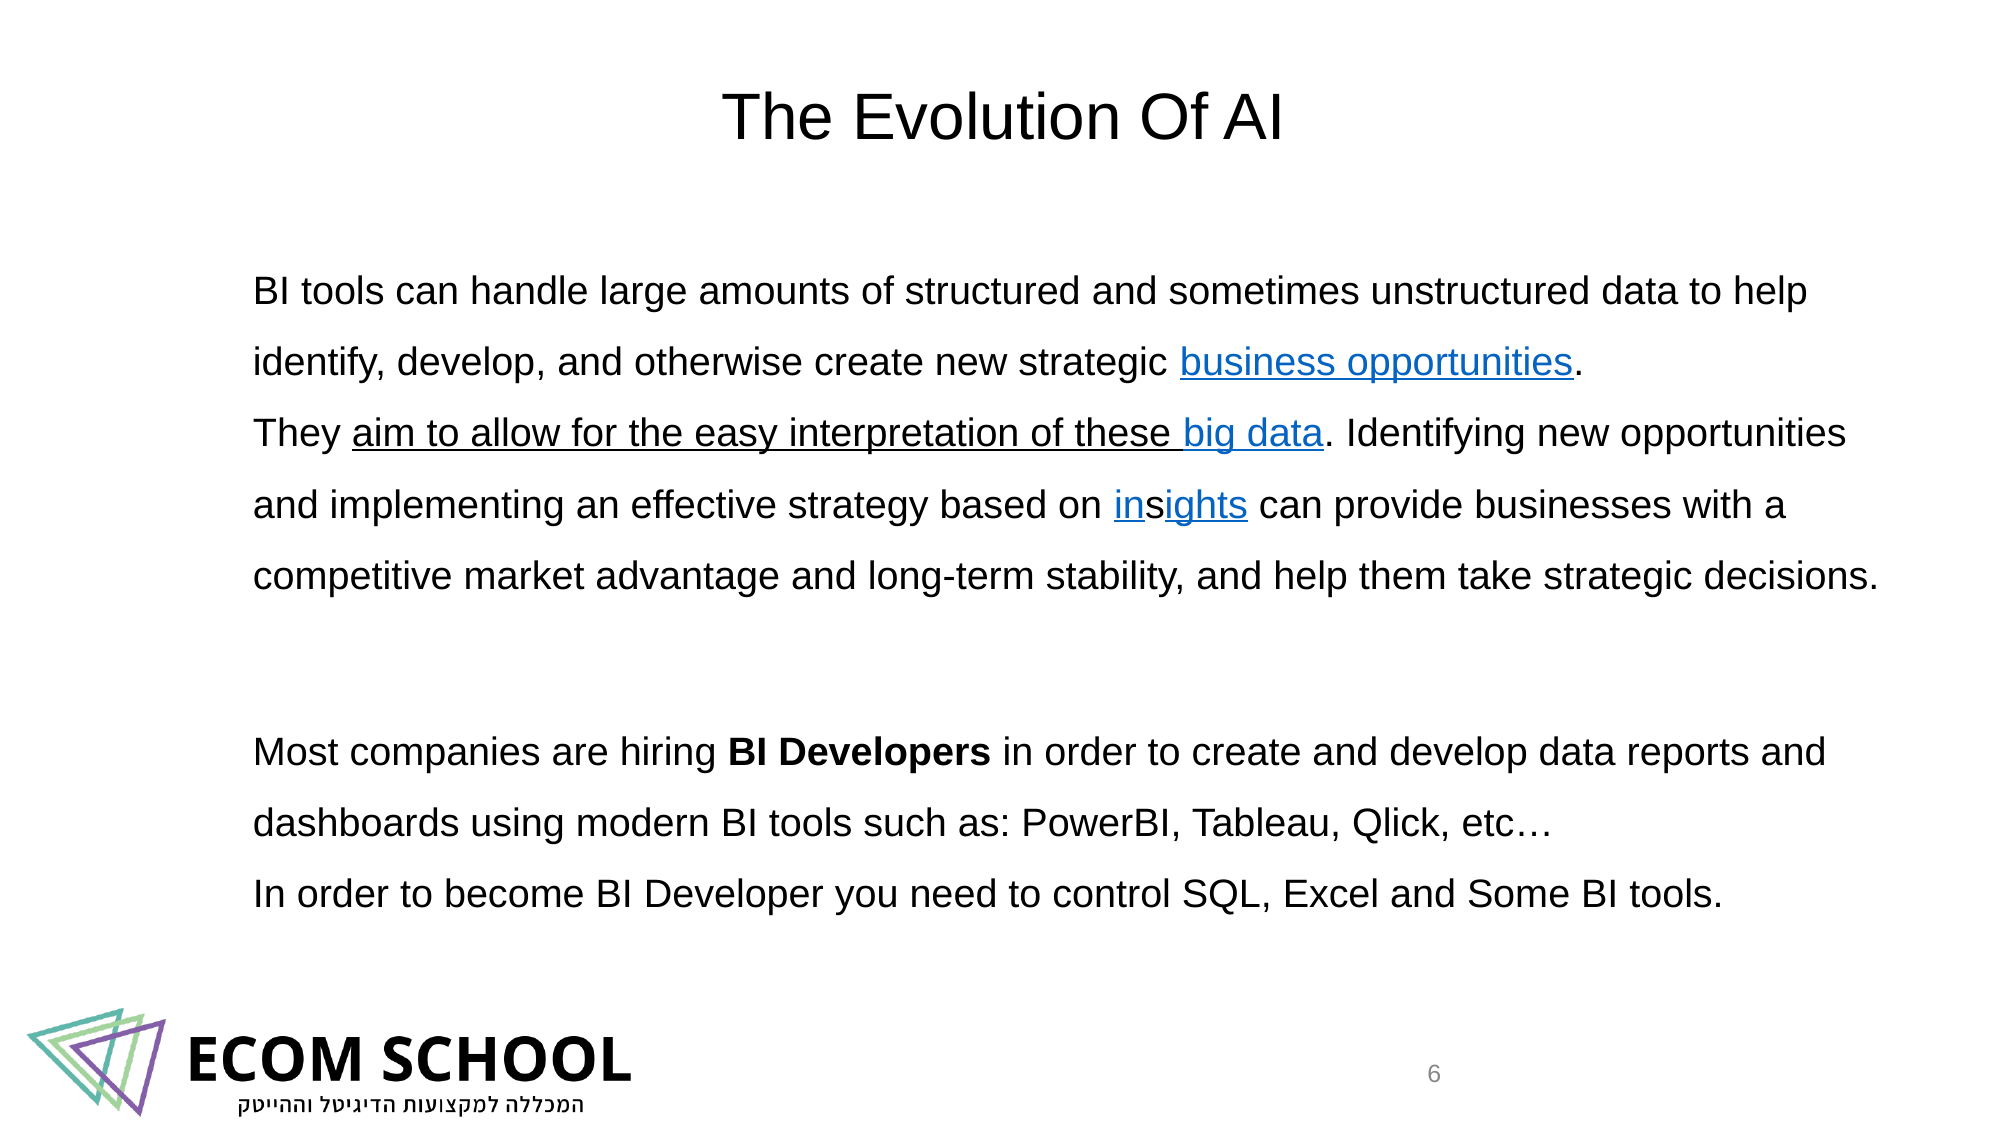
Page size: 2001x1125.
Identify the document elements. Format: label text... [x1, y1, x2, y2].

picture [0, 1000, 654, 1125]
subtitle The Evolution Of AI BI tools can handle large amounts of structured and sometimes unstructured data to help identify, develop, and otherwise create new strategic business opportunities. They aim to allow for the easy interpretation of these big data. Identifying new opportunities and implementing an effective strategy based on insights can provide businesses with a competitive market advantage and long-term stability, and help them take strategic decisions. Most companies are hiring BI Developers in order to create and develop data reports and dashboards using modern BI tools such as: PowerBI, Tableau, Qlick, etc… In order to become BI Developer you need to control SQL, Excel and Some BI tools. [87, 75, 1919, 1075]
slide_number ‹#› [1412, 1042, 1863, 1103]
